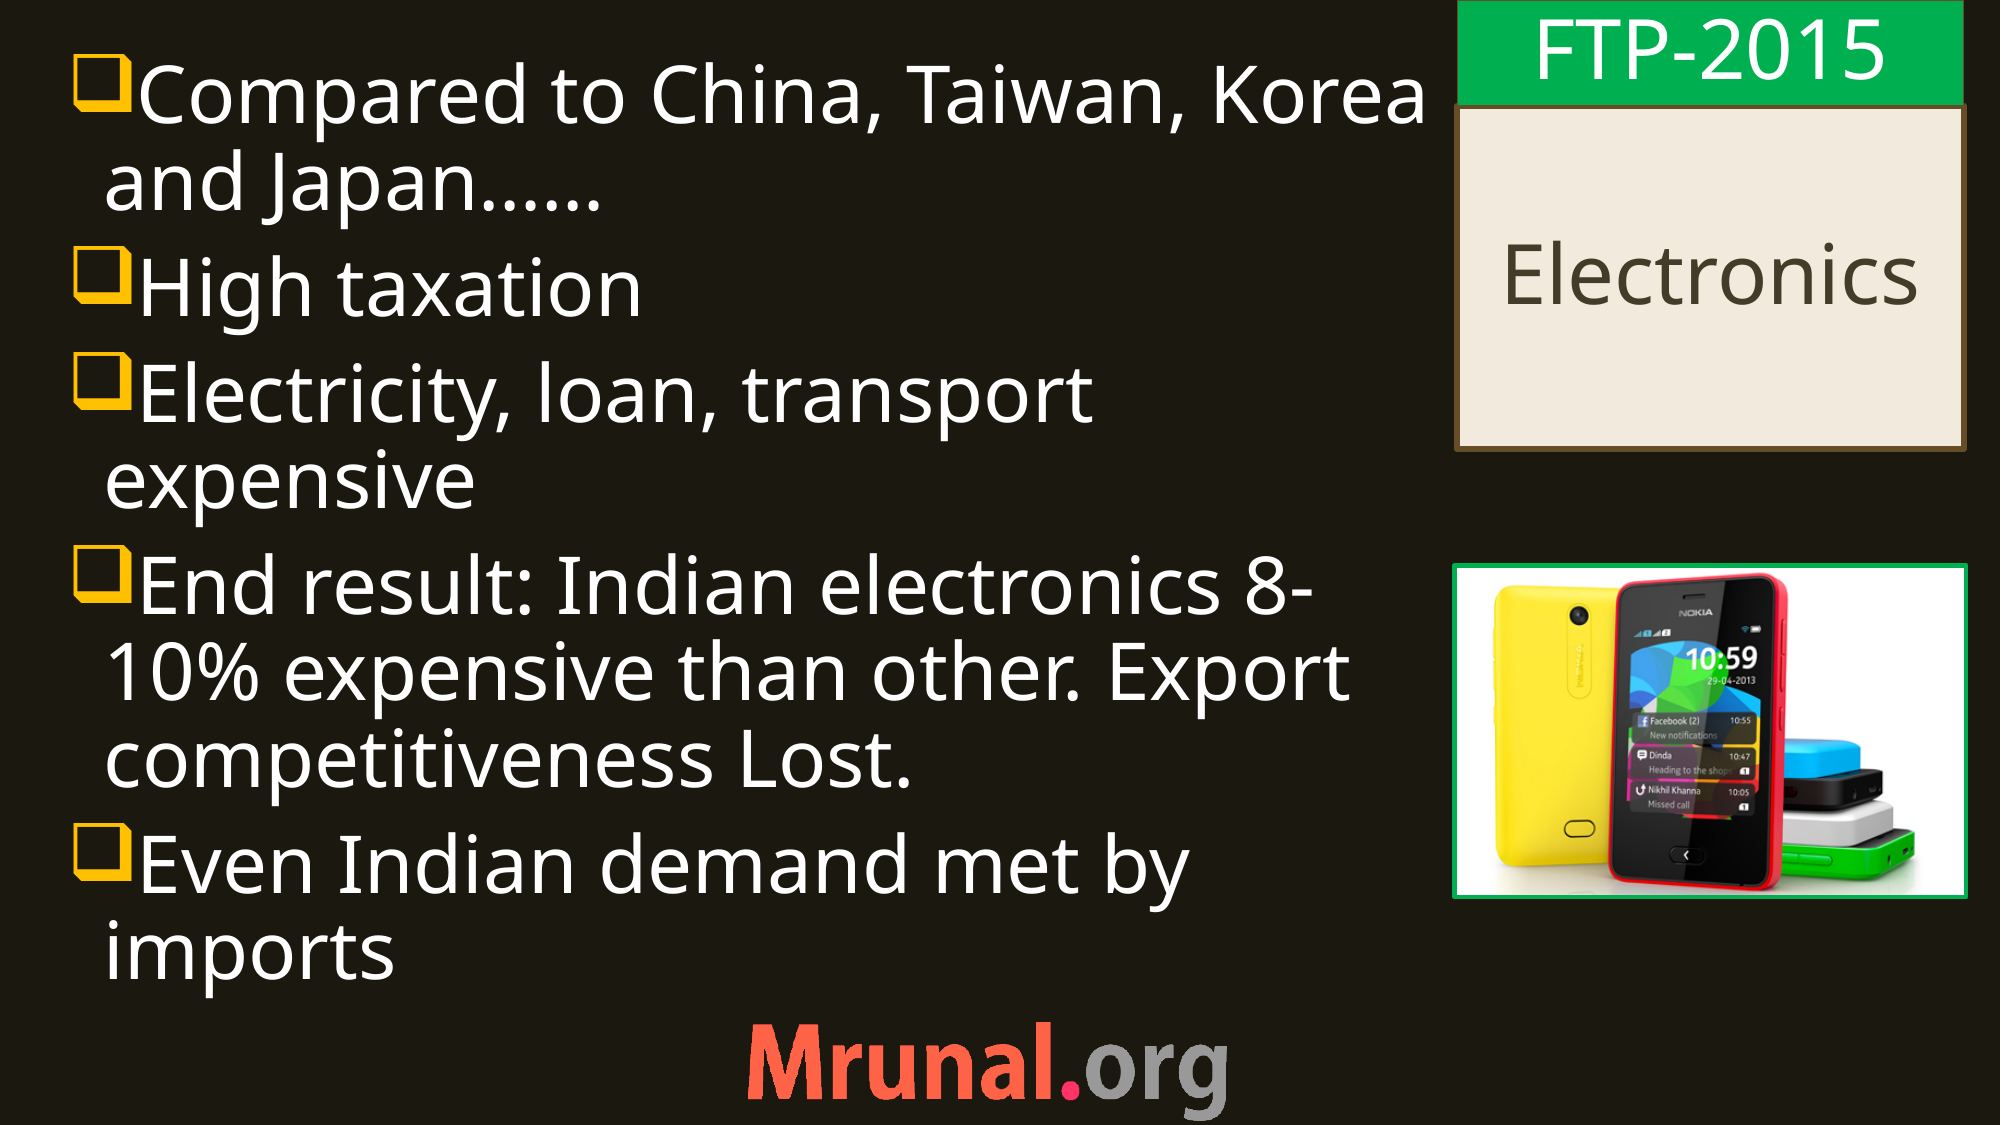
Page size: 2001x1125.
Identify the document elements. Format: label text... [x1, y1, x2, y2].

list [1456, 567, 1964, 895]
list Compared to China, Taiwan, Korea and Japan…… High taxation Electricity, loan, transport expensive End result: Indian electronics 8-10% expensive than other. Export competitiveness Lost. Even Indian demand met by imports [52, 47, 1447, 1014]
picture [741, 1014, 1230, 1125]
title Electronics [1454, 103, 1967, 452]
list FTP-2015 [1457, 0, 1964, 106]
